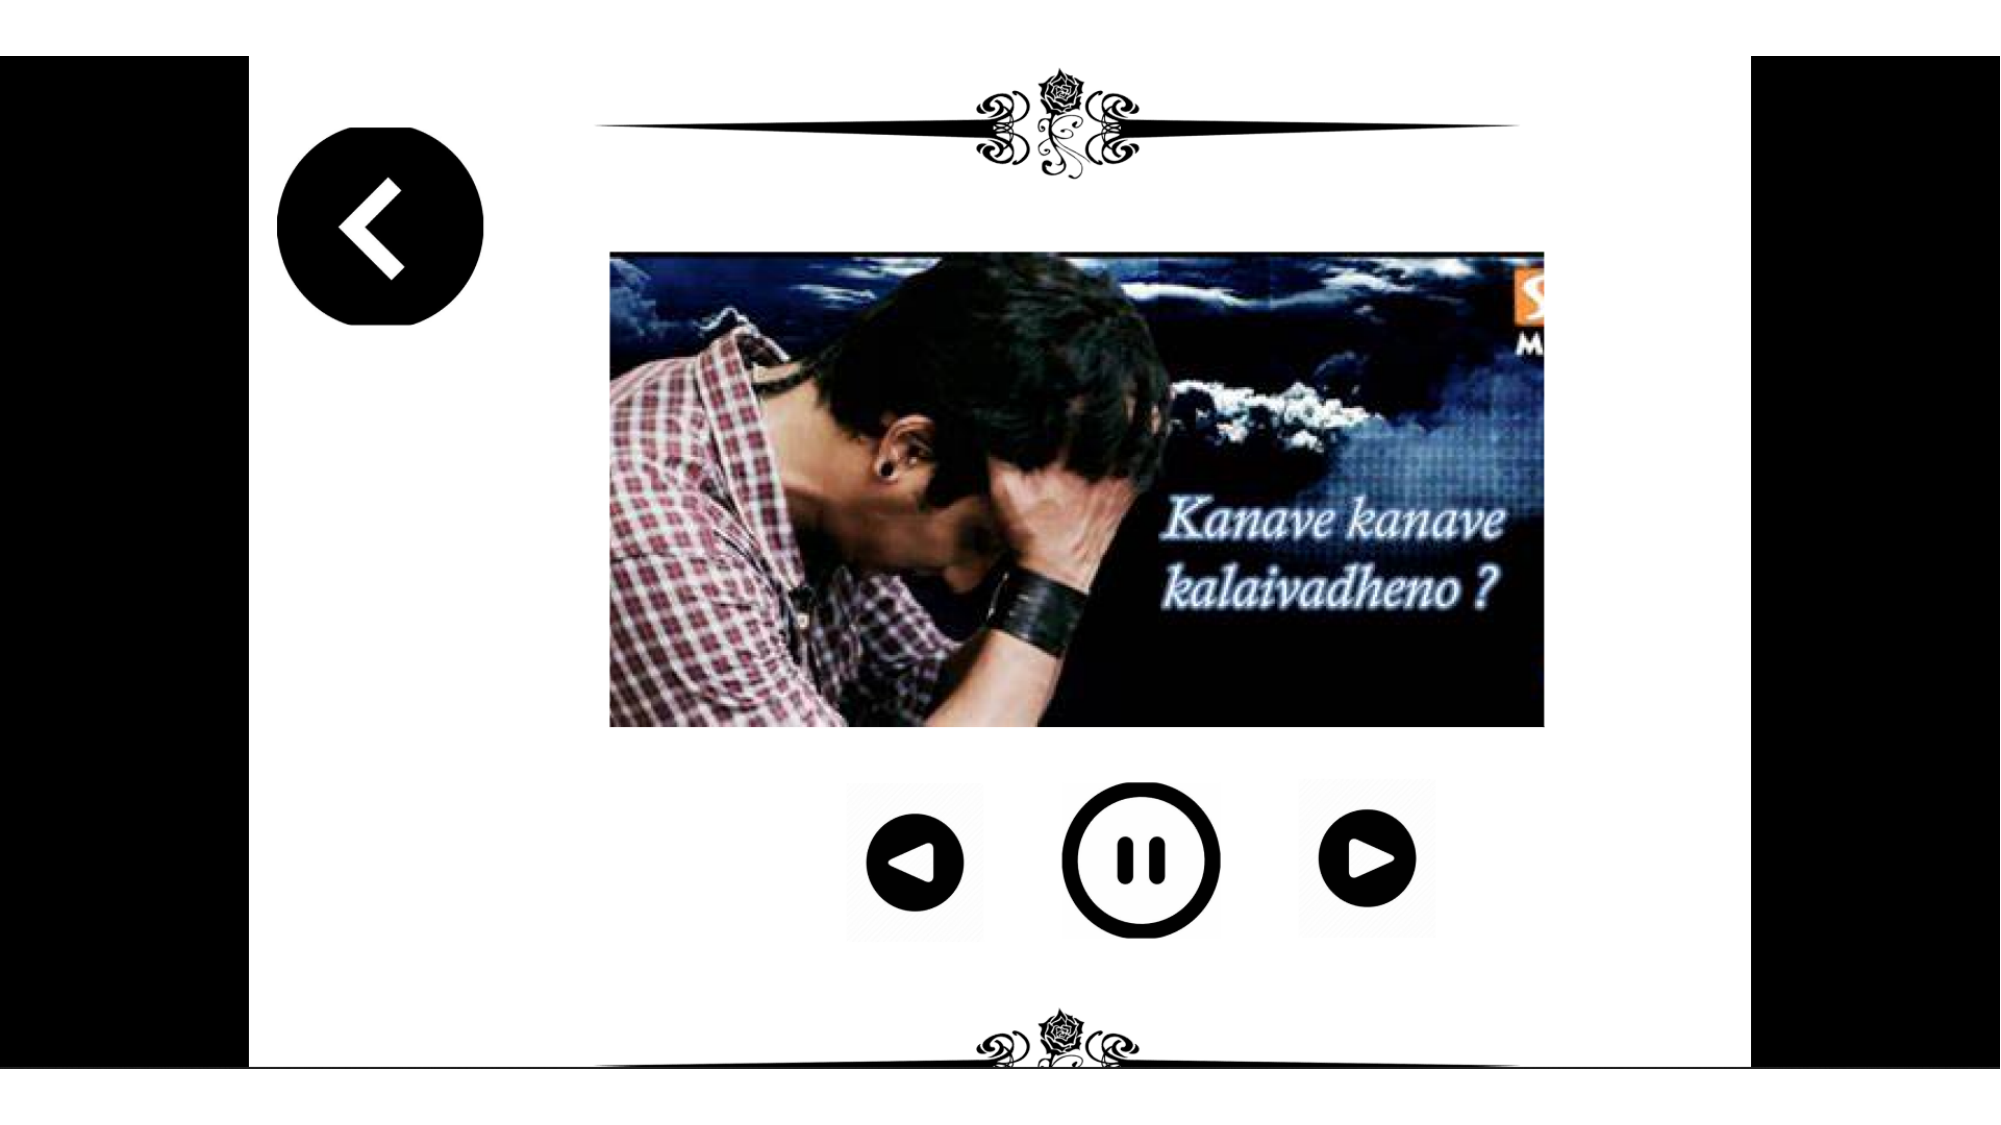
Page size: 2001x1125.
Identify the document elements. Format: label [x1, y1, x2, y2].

picture [0, 56, 2000, 1069]
